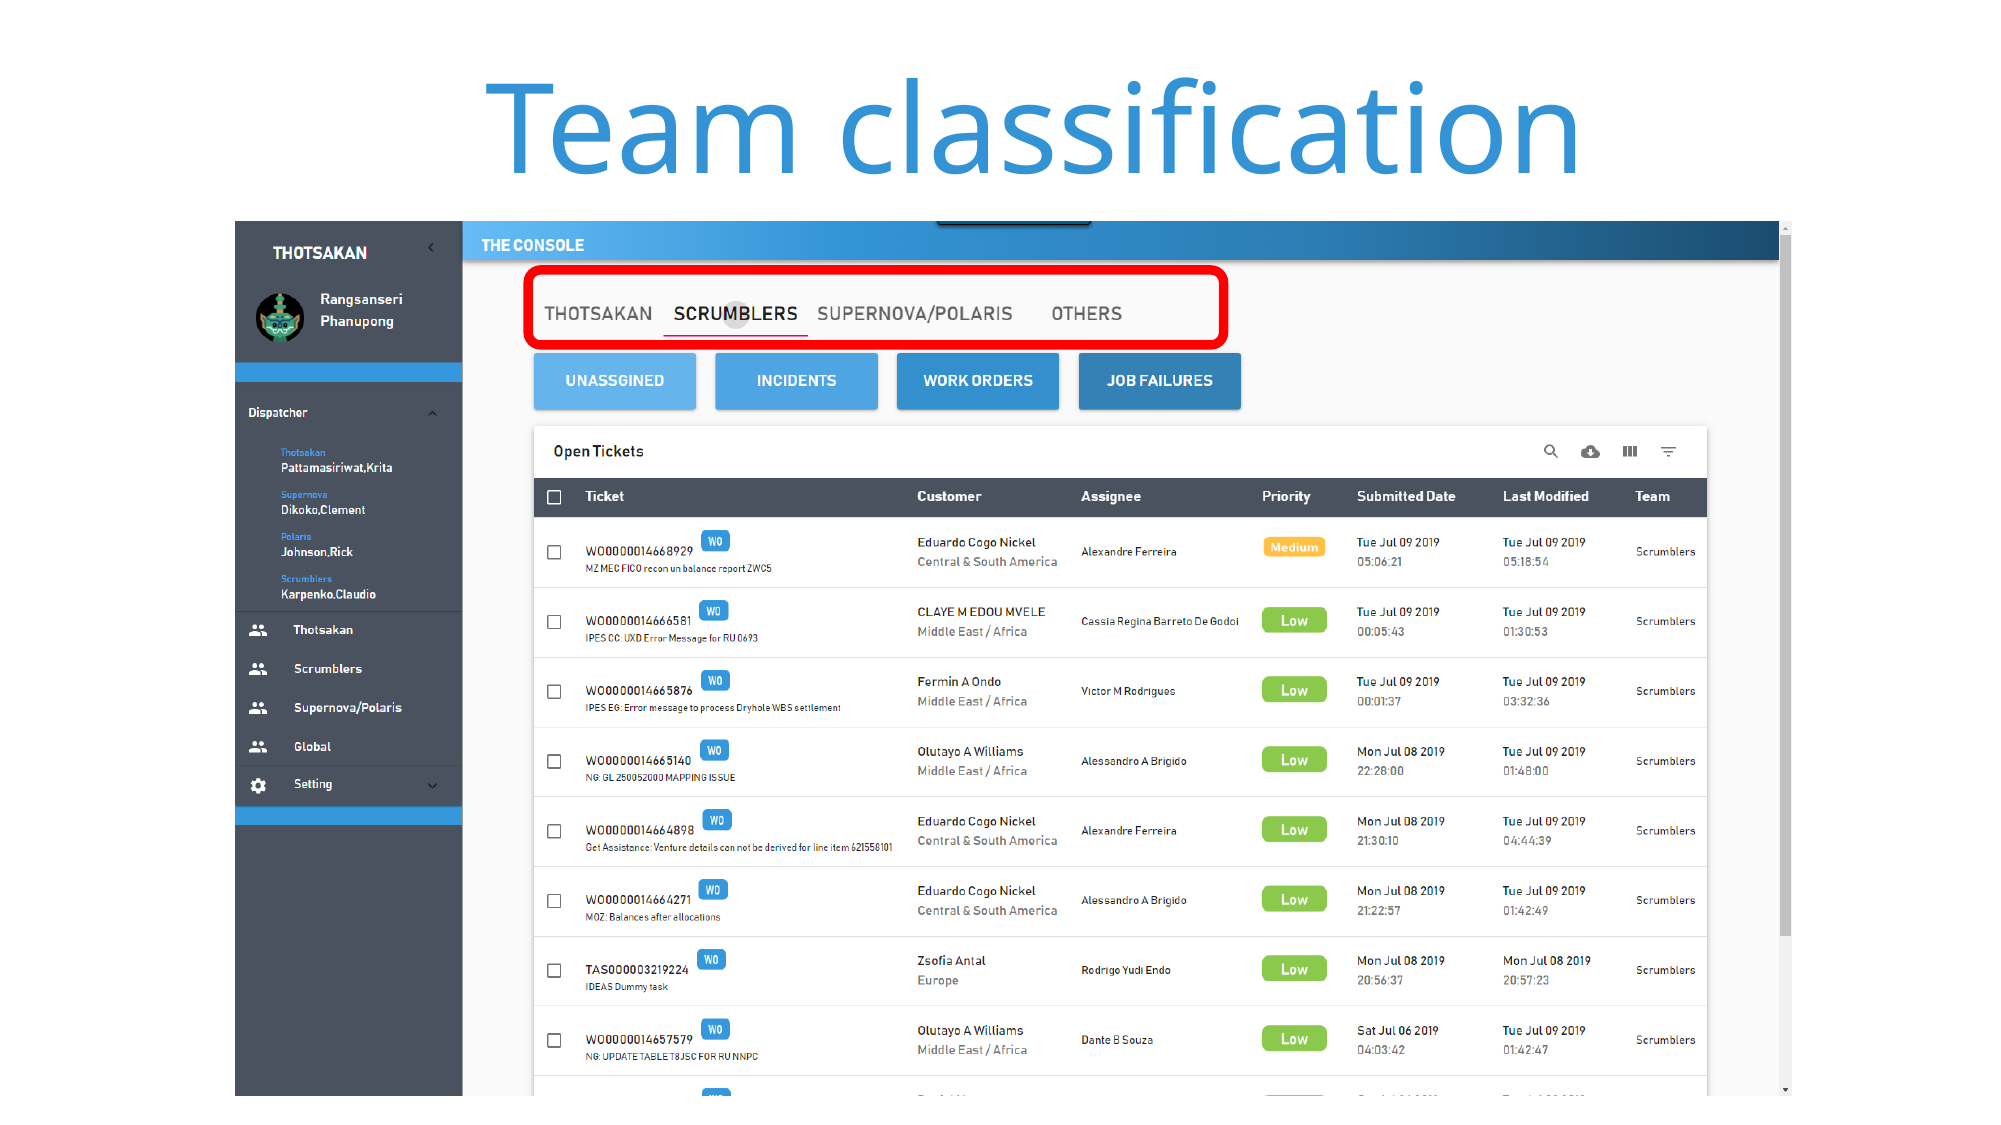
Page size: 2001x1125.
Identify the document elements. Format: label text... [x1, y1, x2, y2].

picture [235, 221, 1792, 1096]
text_box Team classification [394, 41, 1678, 207]
